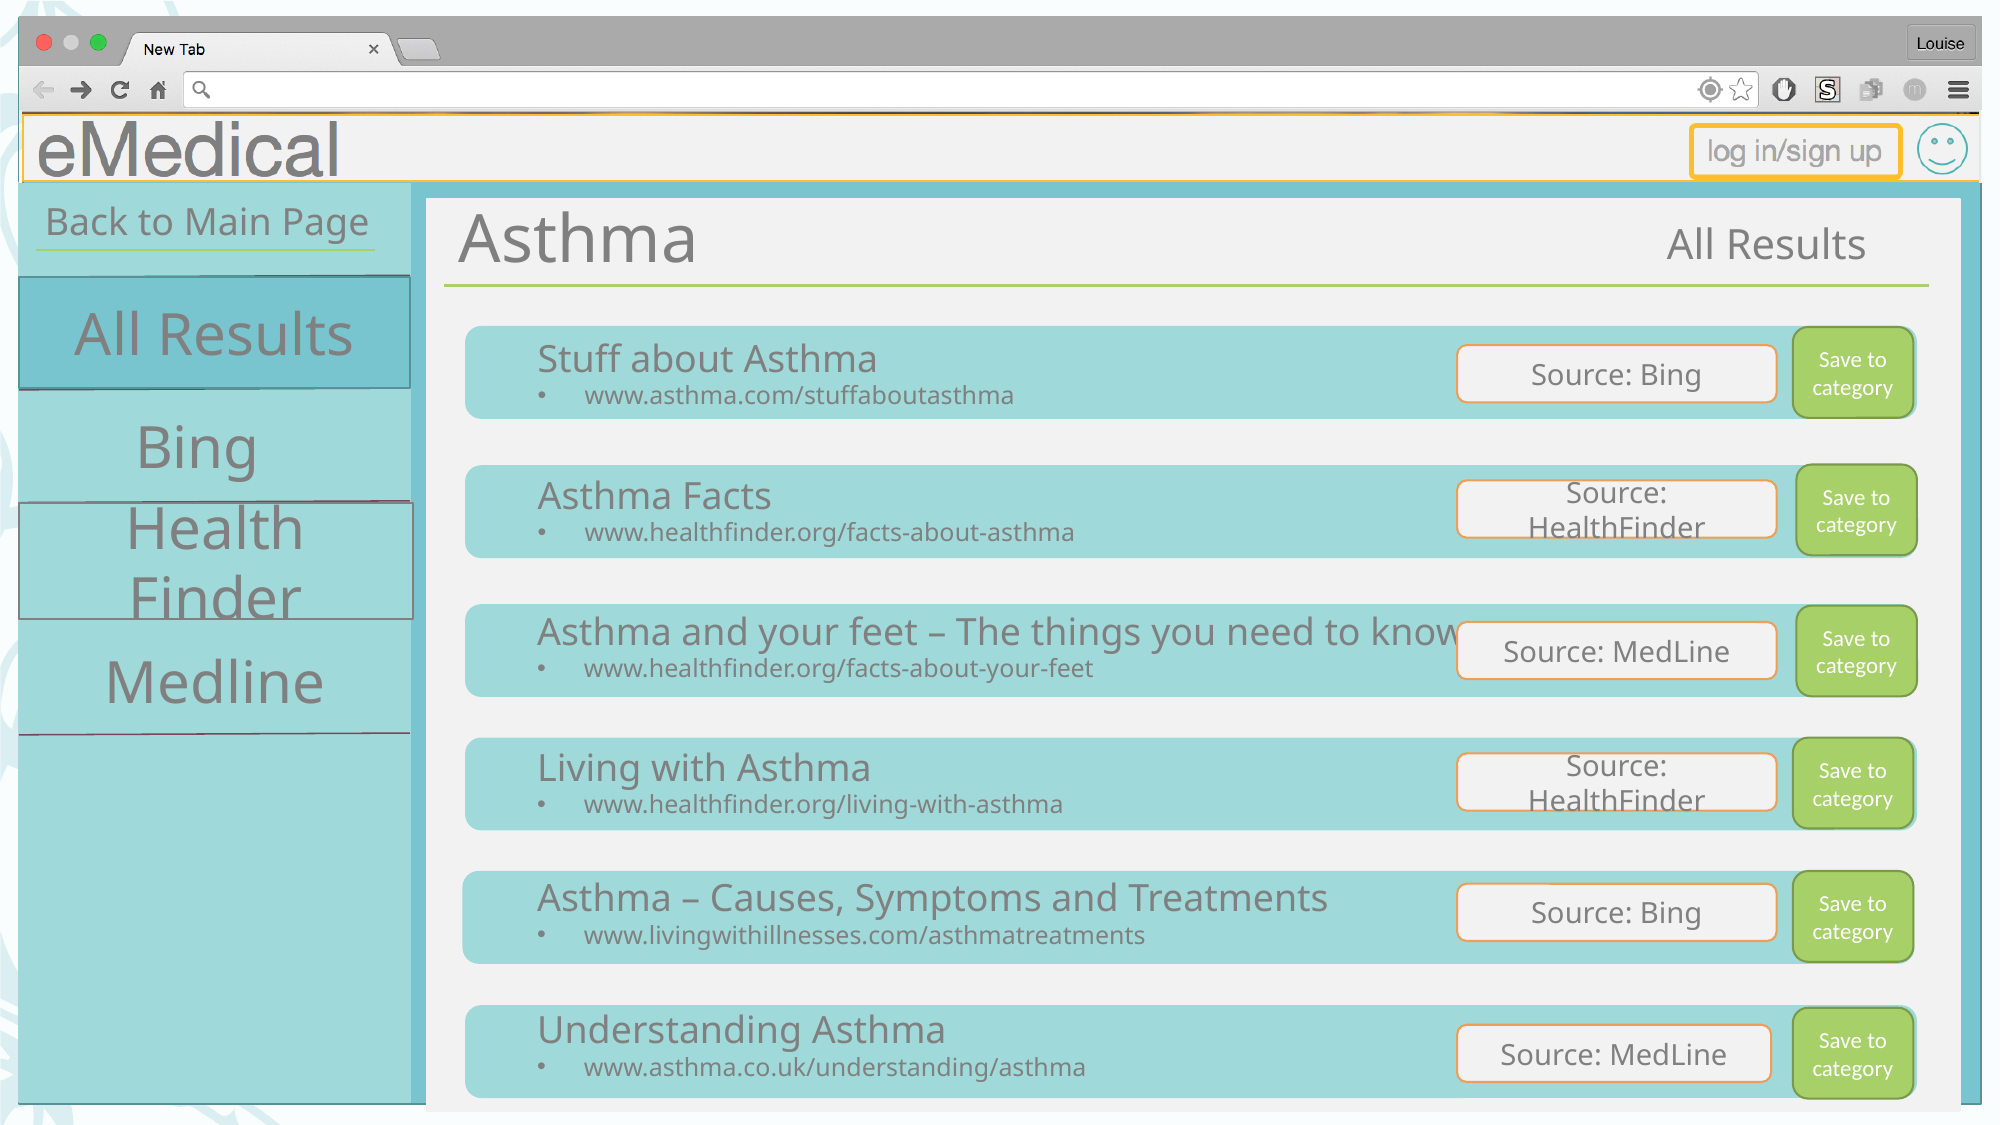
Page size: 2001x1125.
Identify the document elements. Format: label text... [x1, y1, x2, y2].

text_box Back to Main Page [30, 190, 399, 251]
text_box Save to category [1795, 604, 1919, 698]
text_box Source: MedLine [1456, 1023, 1773, 1084]
text_box Bing [120, 402, 426, 488]
text_box [465, 325, 1807, 419]
text_box [465, 737, 1918, 831]
text_box [411, 488, 426, 637]
text_box [18, 736, 411, 1103]
text_box Save to category [1791, 736, 1915, 830]
text_box Save to category [1791, 1006, 1915, 1100]
text_box [18, 183, 411, 274]
text_box [462, 870, 1913, 964]
text_box Asthma and your feet – The things you need to know www.healthfinder.org/facts-about-your-feet [522, 600, 1630, 690]
text_box Health Finder [18, 502, 414, 620]
text_box [465, 1005, 1918, 1099]
text_box [465, 465, 1915, 559]
text_box Asthma Facts www.healthfinder.org/facts-about-asthma [522, 464, 1631, 555]
text_box [1904, 326, 1918, 419]
text_box Understanding Asthma www.asthma.co.uk/understanding/asthma [522, 998, 1630, 1089]
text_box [18, 387, 411, 391]
text_box [426, 198, 1961, 1112]
text_box [18, 620, 411, 732]
text_box Asthma – Causes, Symptoms and Treatments www.livingwithillnesses.com/asthmatreatments [522, 866, 1630, 957]
text_box [465, 604, 1807, 697]
text_box All Results [1407, 210, 2000, 276]
text_box [18, 391, 411, 500]
text_box Source: HealthFinder [1456, 752, 1778, 812]
text_box Living with Asthma www.healthfinder.org/living-with-asthma [522, 736, 1630, 827]
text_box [18, 732, 411, 736]
text_box [18, 723, 426, 1105]
text_box Asthma [444, 188, 735, 283]
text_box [18, 274, 411, 278]
picture [18, 16, 1982, 183]
text_box Source: Bing [1456, 344, 1778, 404]
text_box Source: Bing [1456, 882, 1778, 943]
text_box Medline [89, 637, 426, 723]
text_box Save to category [1795, 463, 1919, 557]
text_box Stuff about Asthma www.asthma.com/stuffaboutasthma [522, 327, 1631, 417]
text_box [411, 183, 1982, 402]
text_box Source: MedLine [1456, 620, 1778, 681]
text_box Source: HealthFinder [1456, 479, 1778, 539]
text_box [1961, 276, 1982, 1105]
text_box Save to category [1791, 869, 1915, 963]
text_box All Results [18, 278, 411, 387]
text_box Save to category [1791, 325, 1915, 419]
